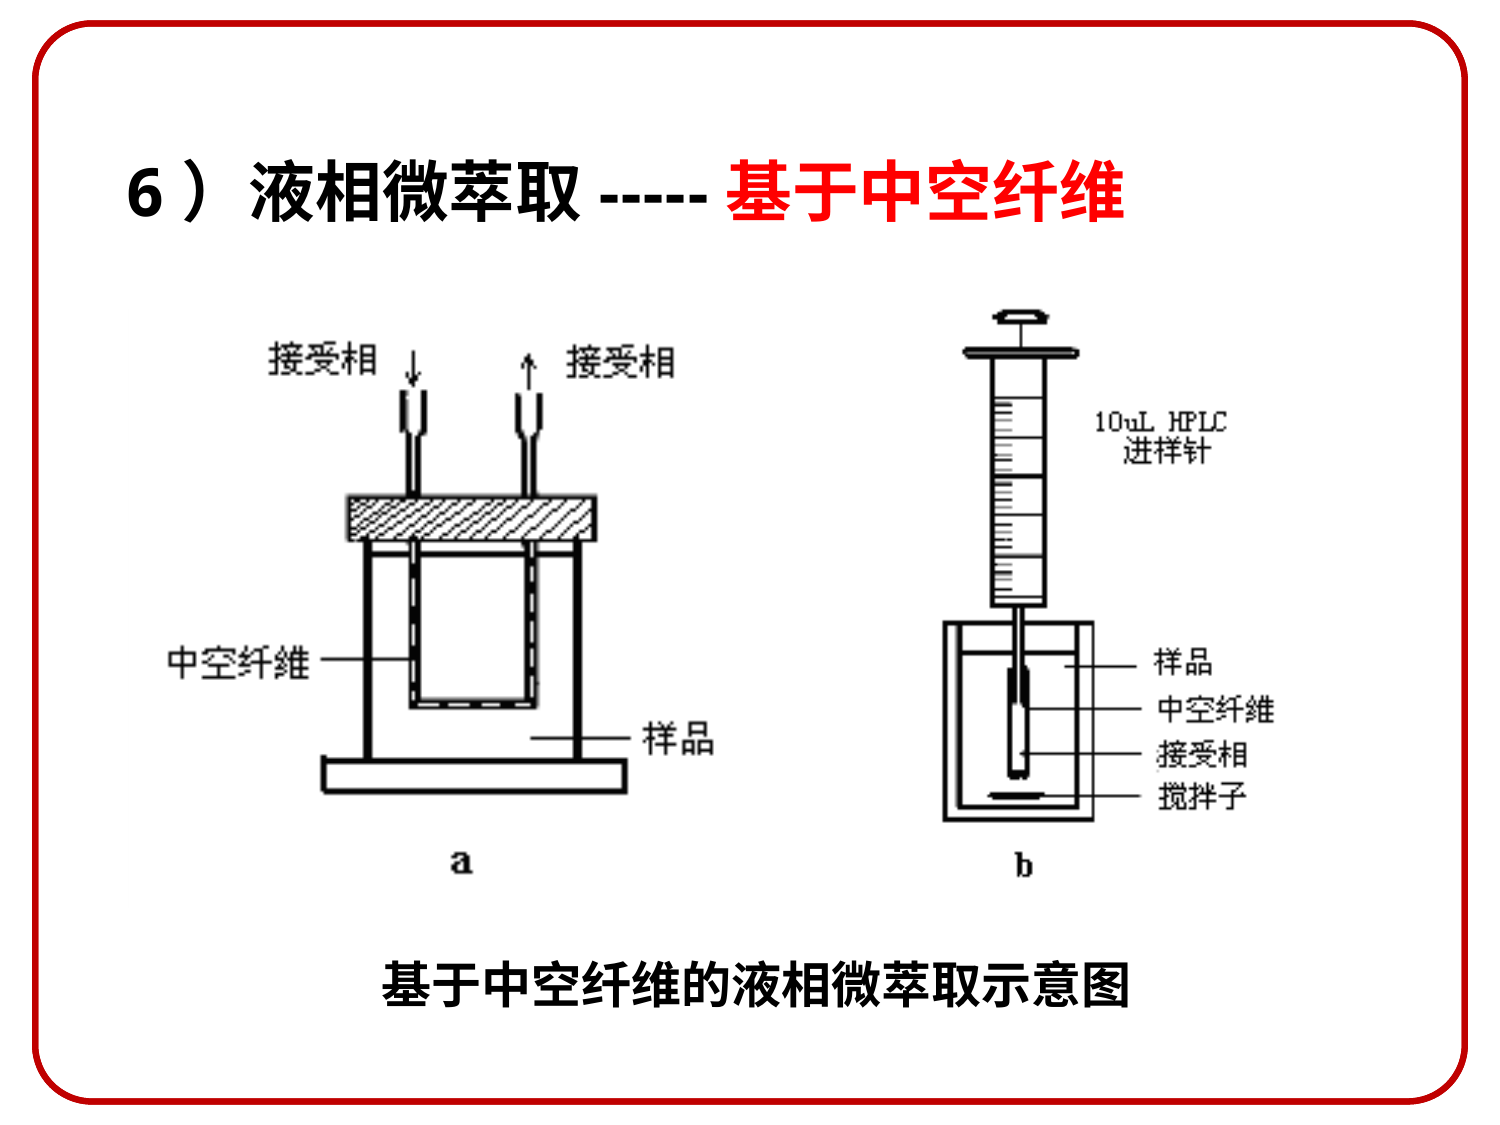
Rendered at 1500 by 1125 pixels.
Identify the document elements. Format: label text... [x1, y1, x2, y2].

picture [127, 309, 799, 909]
picture [803, 253, 1319, 896]
text_box 6）液相微萃取-----基于中空纤维 [111, 142, 1250, 237]
text_box 基于中空纤维的液相微萃取示意图 [367, 946, 1229, 1022]
